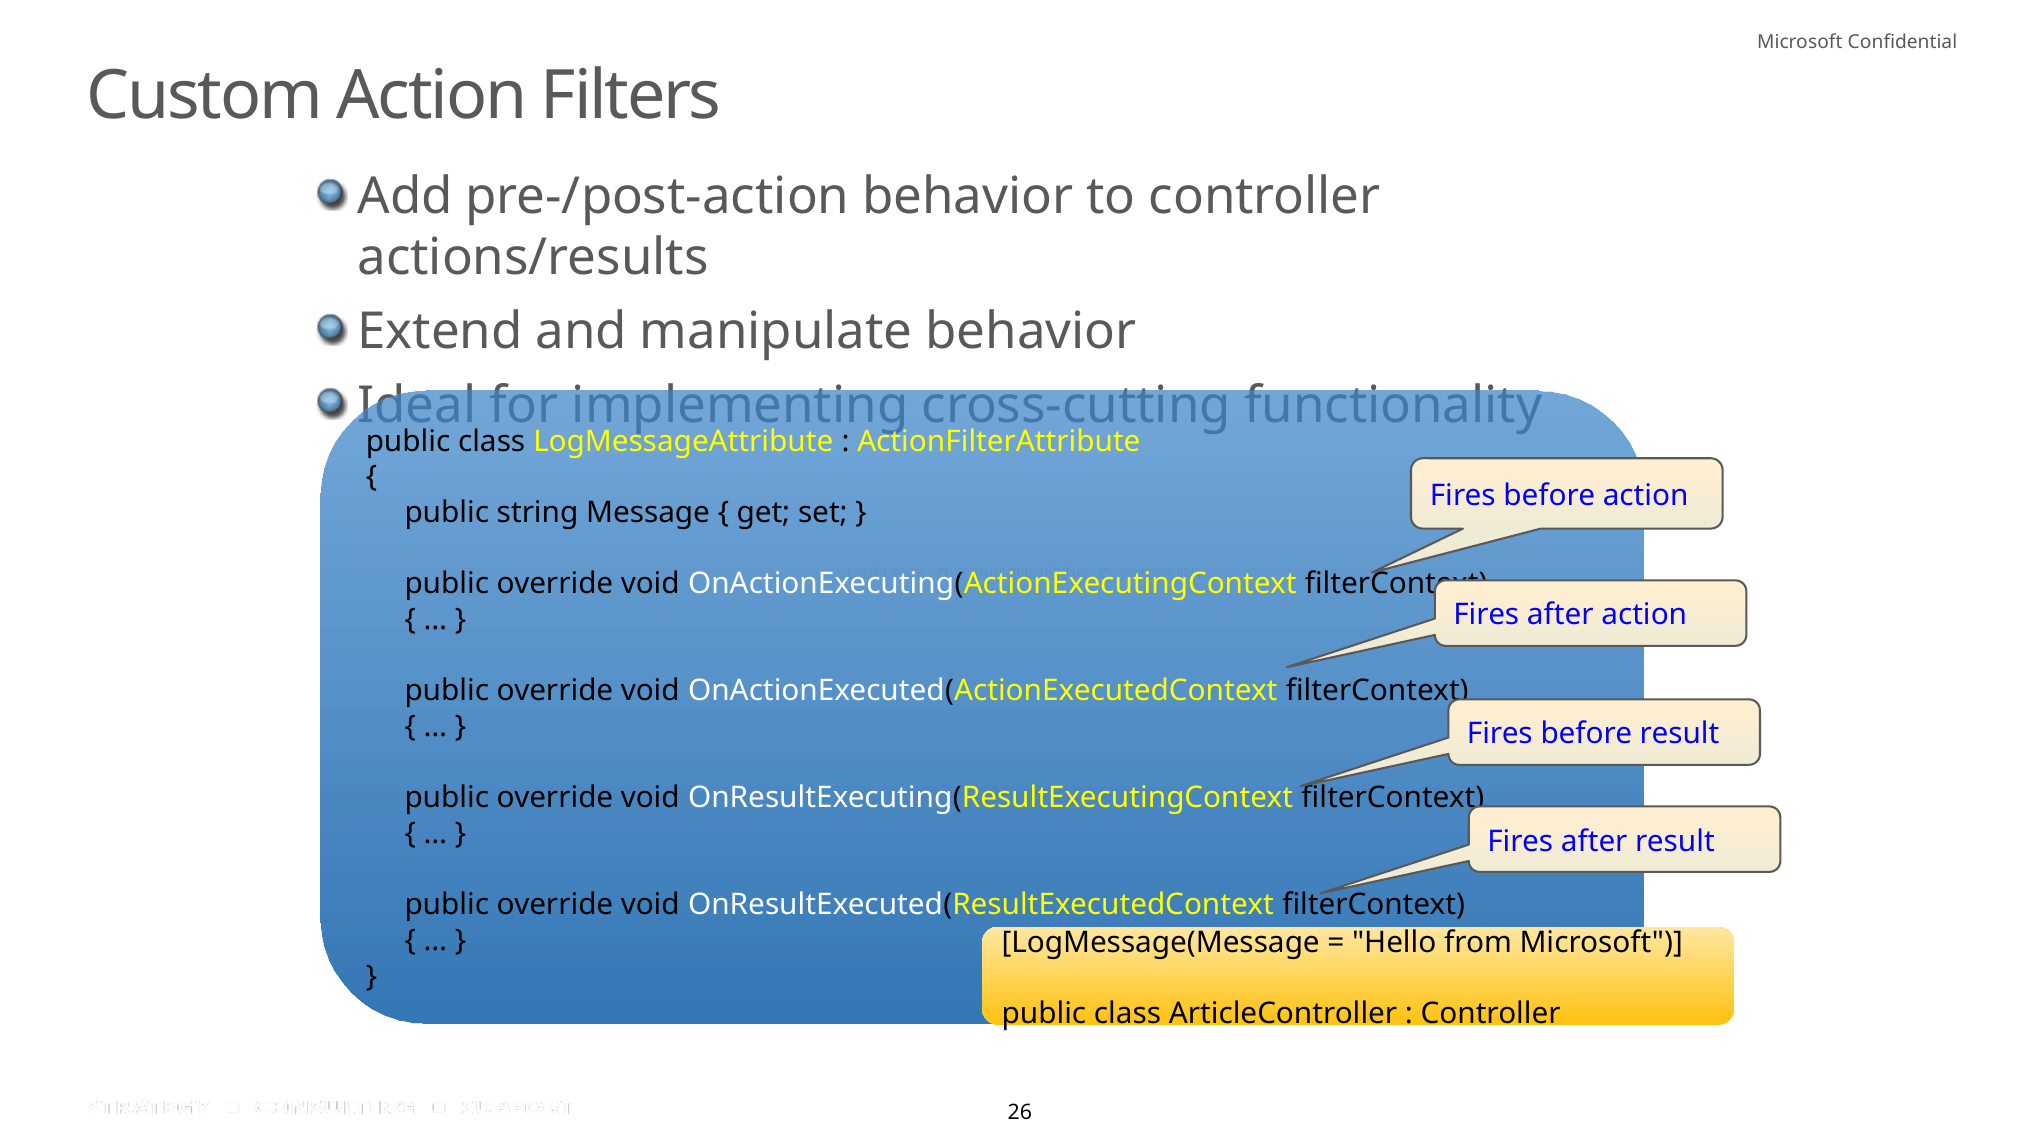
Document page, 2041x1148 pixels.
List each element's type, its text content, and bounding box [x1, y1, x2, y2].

title Custom Action Filters [86, 60, 1953, 146]
picture [311, 309, 348, 346]
text_box Fires before result [1300, 699, 1761, 787]
text_box public class LogMessageAttribute : ActionFilterAttribute { public string Message { get; set; } public override void OnActionExecuting(ActionExecutingContext filterContext) { … } public override void OnActionExecuted(ActionExecutedContext filterContext) { … } public override void OnResultExecuting(ResultExecutingContext filterContext) { … } public override void OnResultExecuted(ResultExecutedContext filterContext) { … } } [318, 388, 1646, 1026]
picture [311, 174, 348, 211]
picture [88, 1101, 575, 1114]
text_box [LogMessage(Message = "Hello from Microsoft")] public class ArticleController : Controller [979, 924, 1737, 1028]
text_box Fires before action [1372, 458, 1723, 573]
text_box Fires after action [1286, 580, 1747, 668]
picture [311, 383, 348, 420]
text_box Add pre-/post-action behavior to controller actions/results Extend and manipulate behavior Ideal for implementing cross-cutting functionality [296, 154, 1720, 955]
text_box Fires after result [1320, 806, 1781, 894]
